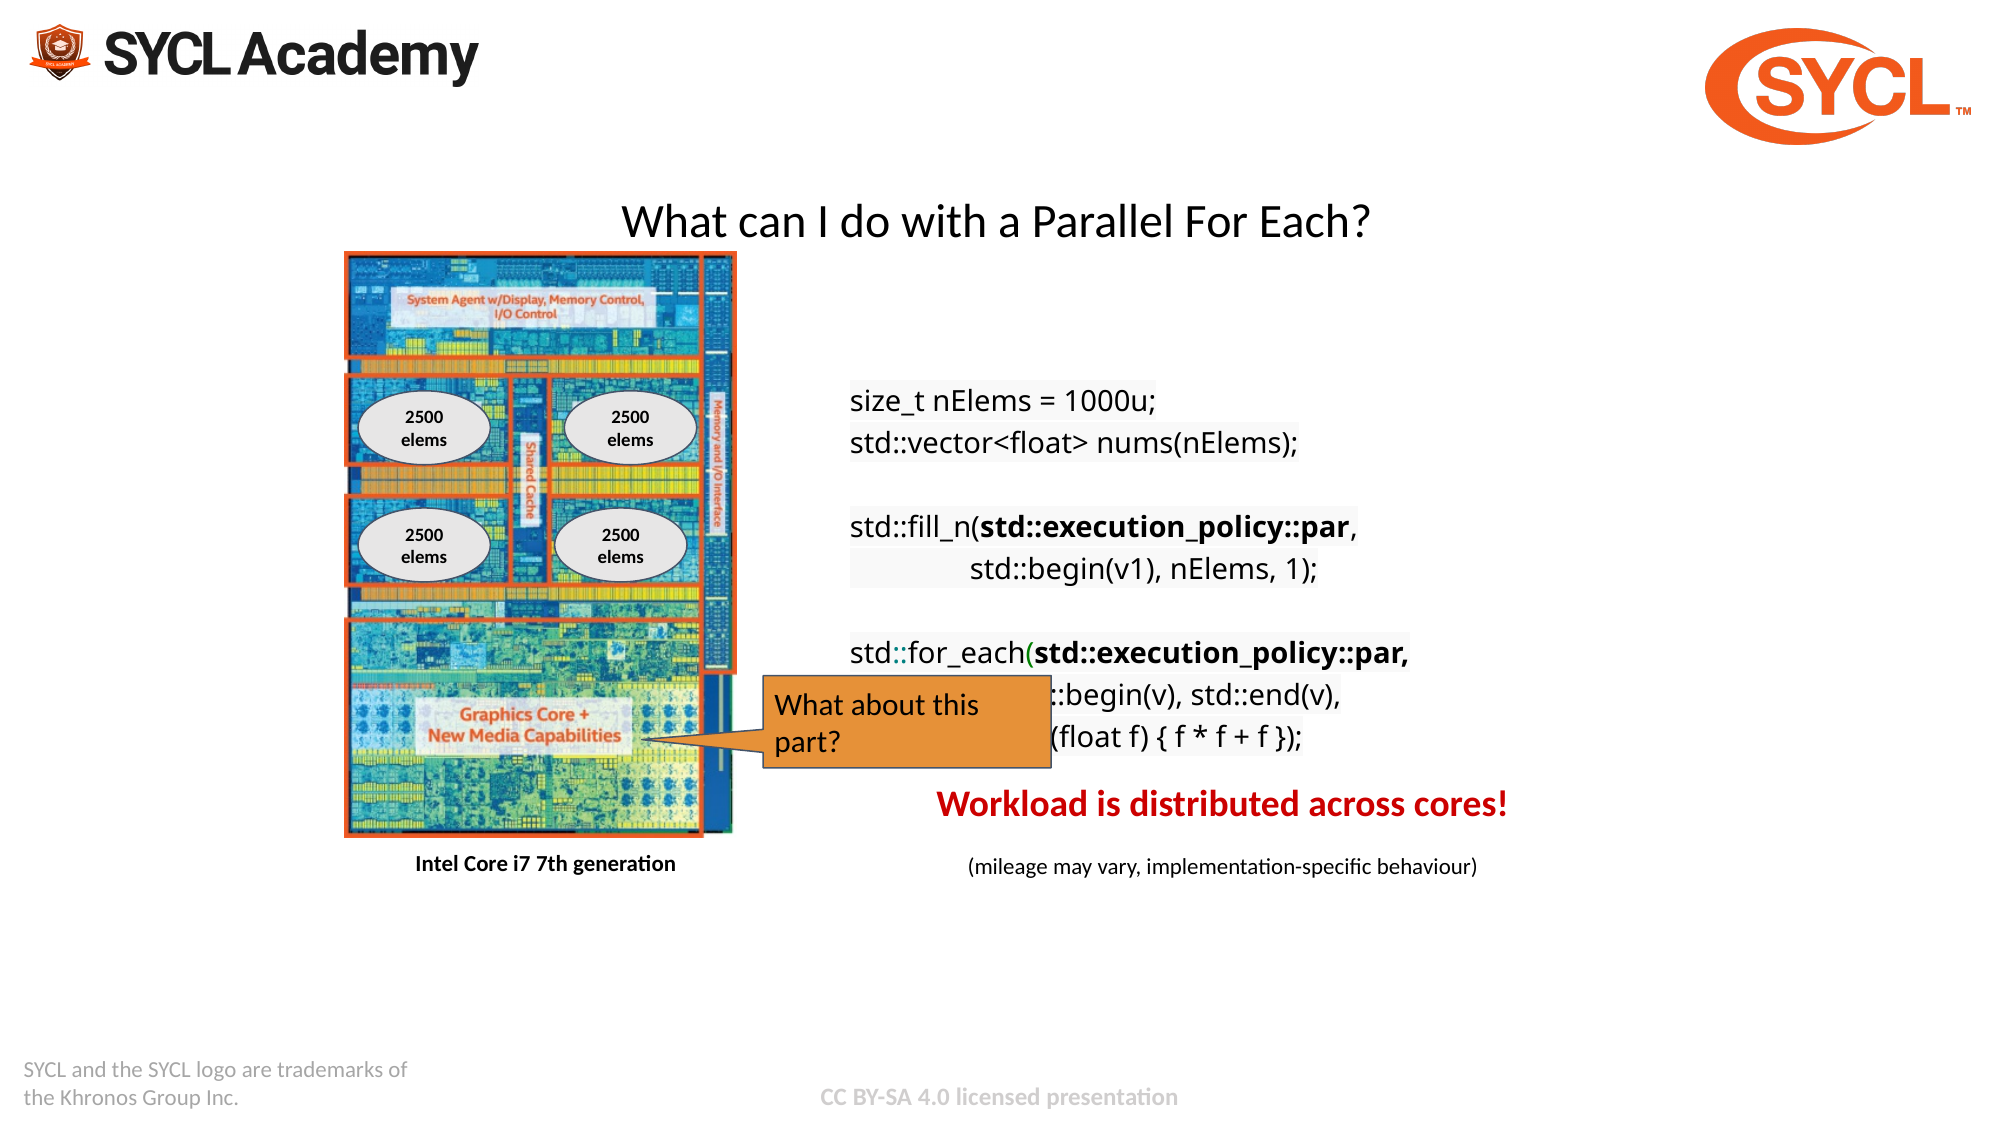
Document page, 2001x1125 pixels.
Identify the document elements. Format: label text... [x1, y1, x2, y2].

picture [29, 24, 479, 87]
text_box What about this part? [737, 675, 1052, 768]
picture [344, 251, 737, 838]
text_box What can I do with a Parallel For Each? [320, 178, 1675, 252]
text_box Intel Core i7 7th generation [346, 837, 746, 896]
text_box size_t nElems = 1000u; std::vector<float> nums(nElems); std::fill_n(std::execution_policy::par, std::begin(v1), nElems, 1); std::for_each(std::execution_policy::par, std::begin(v), std::end(v), [=](float f) { f * f + f }); [838, 364, 1646, 607]
text_box Workload is distributed across cores! (mileage may vary, implementation-specific behaviour) [811, 767, 1635, 896]
picture [1705, 28, 1971, 145]
